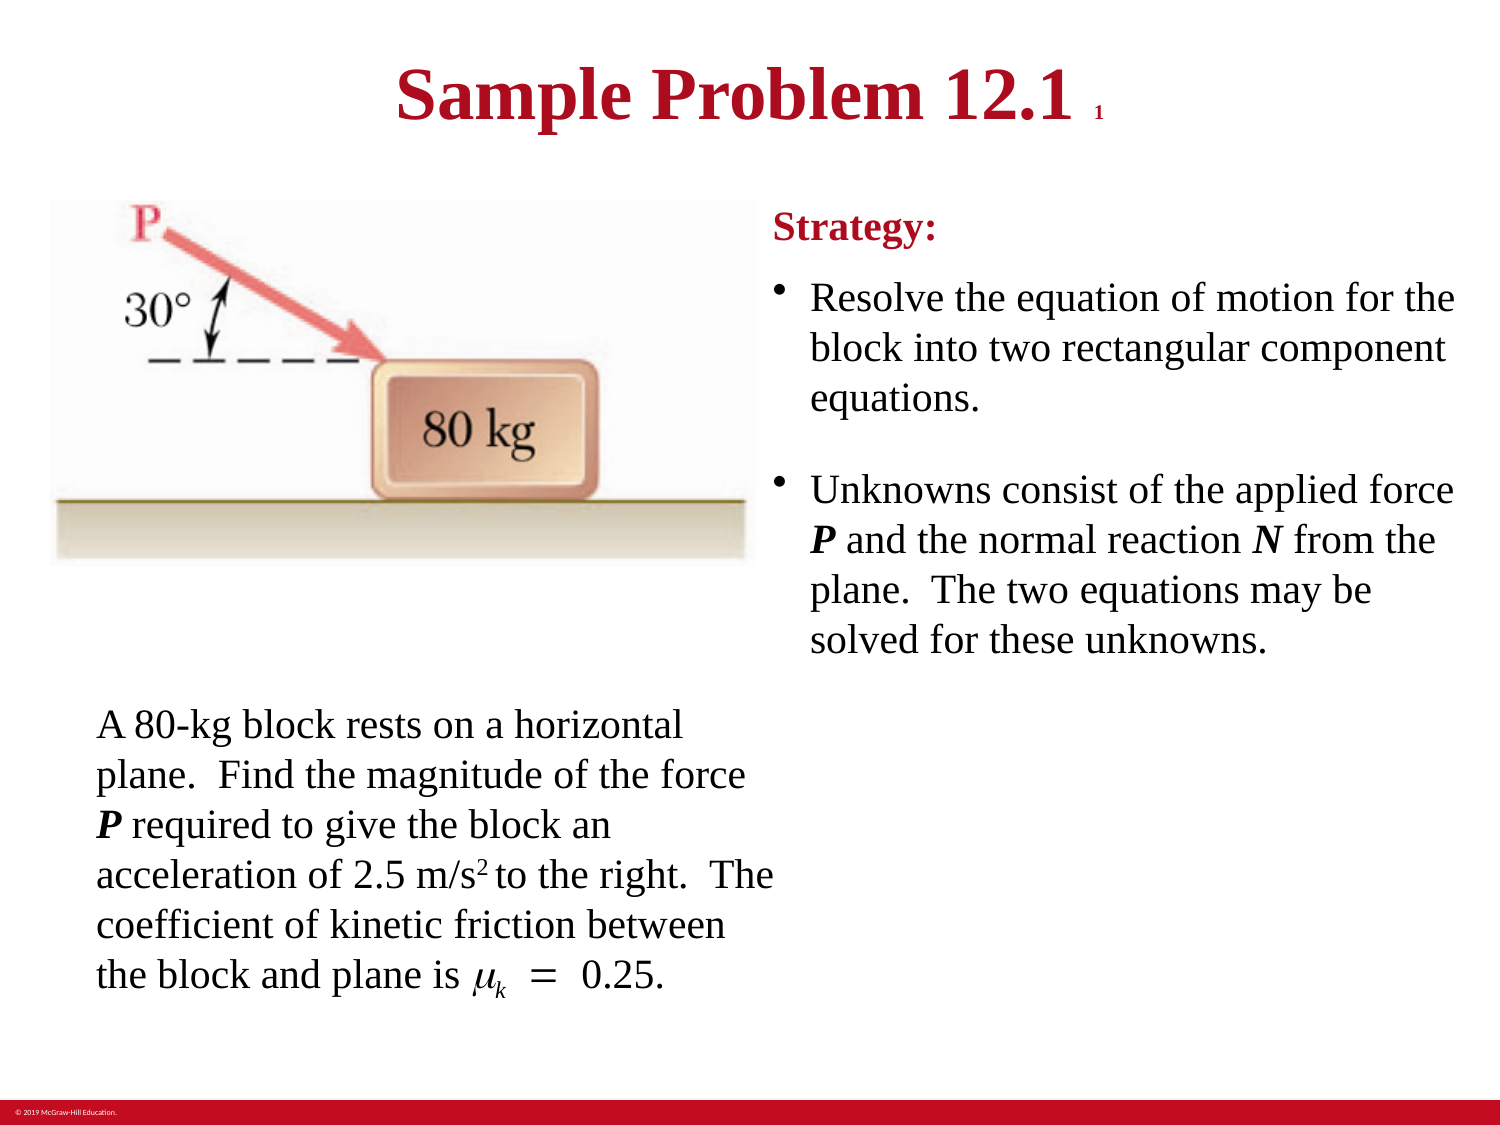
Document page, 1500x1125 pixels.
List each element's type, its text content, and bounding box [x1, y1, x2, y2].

text_box Unknowns consist of the applied force P and the normal reaction N from the plane. The two equations may be solved for these unknowns. [758, 454, 1495, 669]
text_box A 80-kg block rests on a horizontal plane. Find the magnitude of the force P required to give the block an acceleration of 2.5 m/s2 to the right. The coefficient of kinetic friction between the block and plane is mk = 0.25. [81, 689, 794, 1011]
picture [48, 199, 758, 568]
title Sample Problem 12.1 1 [75, 37, 1425, 138]
text_box Strategy: Resolve the equation of motion for the block into two rectangular component equations. [758, 191, 1500, 427]
